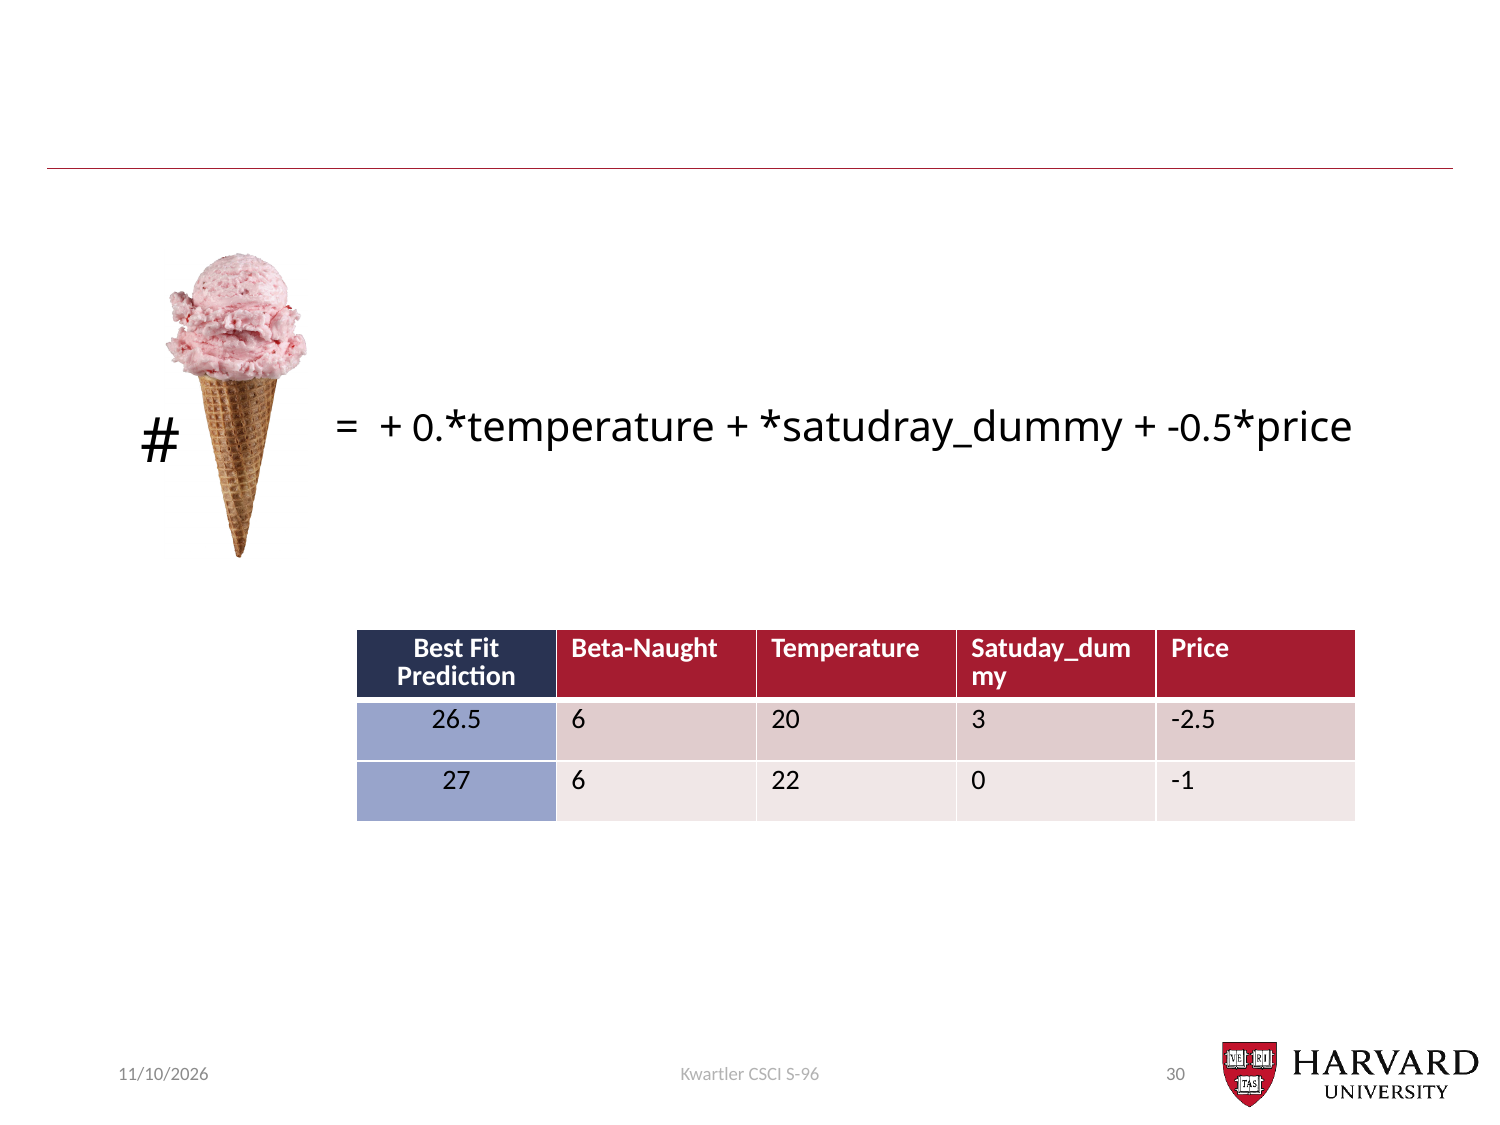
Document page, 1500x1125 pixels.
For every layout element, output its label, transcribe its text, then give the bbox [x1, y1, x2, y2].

table_header Beta-Naught [557, 630, 756, 697]
table_cell -2.5 [1157, 703, 1355, 760]
table_cell 0 [957, 762, 1155, 821]
table_cell 27 [357, 762, 556, 821]
slide_number 30 [1059, 1042, 1200, 1103]
table_header Temperature [757, 630, 956, 697]
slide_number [103, 1042, 441, 1103]
table_cell -1 [1157, 762, 1355, 821]
table_cell 26.5 [357, 703, 556, 760]
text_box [125, 249, 1429, 559]
table_cell 22 [757, 762, 956, 821]
table_header Satuday_dummy [957, 630, 1155, 697]
table_cell 6 [557, 762, 756, 821]
picture [1200, 1024, 1500, 1125]
table_cell 3 [957, 703, 1155, 760]
table_cell 6 [557, 703, 756, 760]
table_header Price [1157, 630, 1355, 697]
table_header Best Fit Prediction [357, 630, 556, 697]
table_cell 20 [757, 703, 956, 760]
footer Kwartler CSCI S-96 [496, 1042, 1004, 1103]
